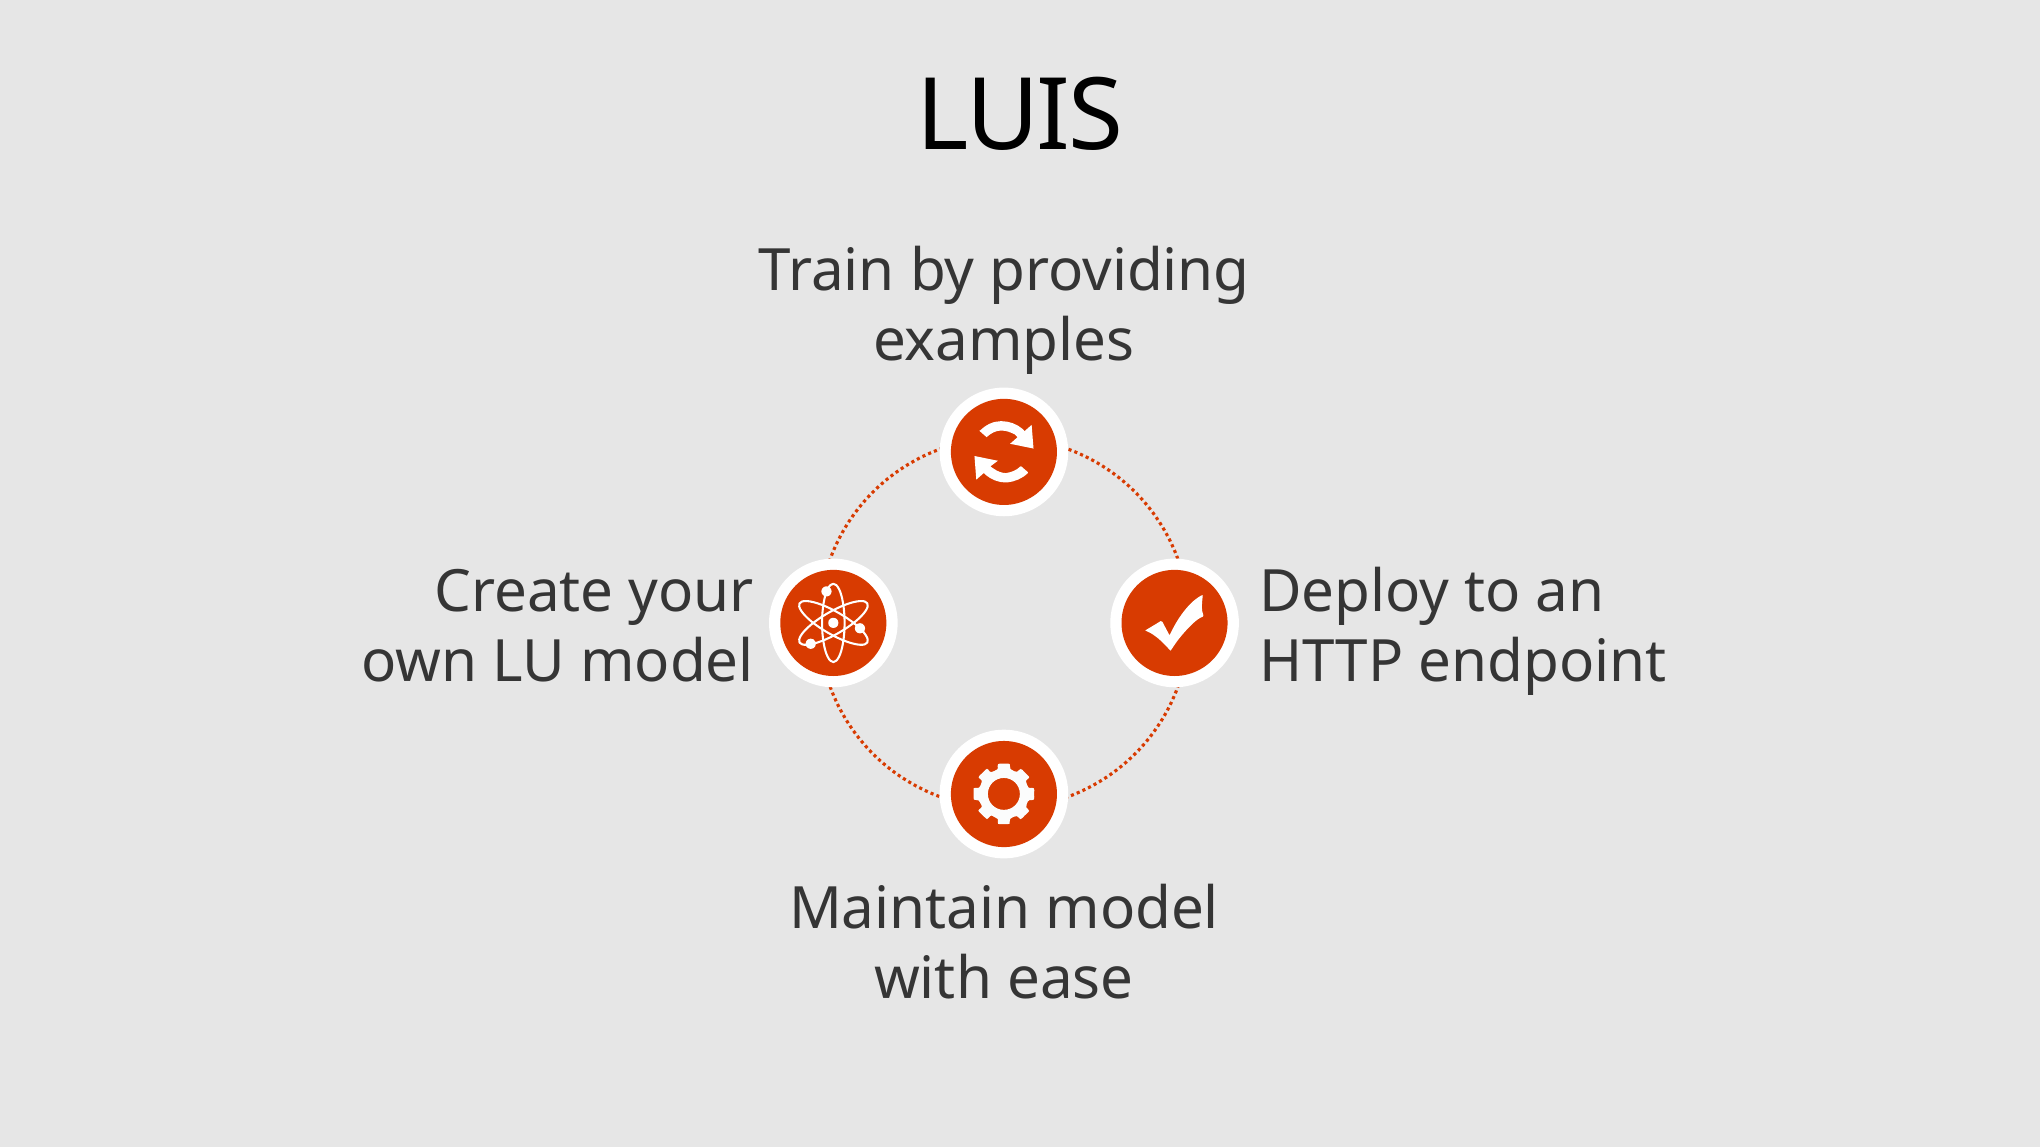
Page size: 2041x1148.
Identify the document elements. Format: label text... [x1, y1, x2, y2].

text_box Maintain model with ease [743, 862, 1265, 1018]
text_box Deploy to an HTTP endpoint [1243, 545, 1740, 701]
text_box Create your own LU model [334, 545, 769, 701]
text_box [830, 448, 1179, 798]
title LUIS [45, 48, 1996, 199]
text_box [939, 729, 1069, 859]
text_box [939, 387, 1069, 517]
text_box Train by providing examples [707, 224, 1301, 380]
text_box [1110, 558, 1240, 688]
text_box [768, 558, 898, 688]
